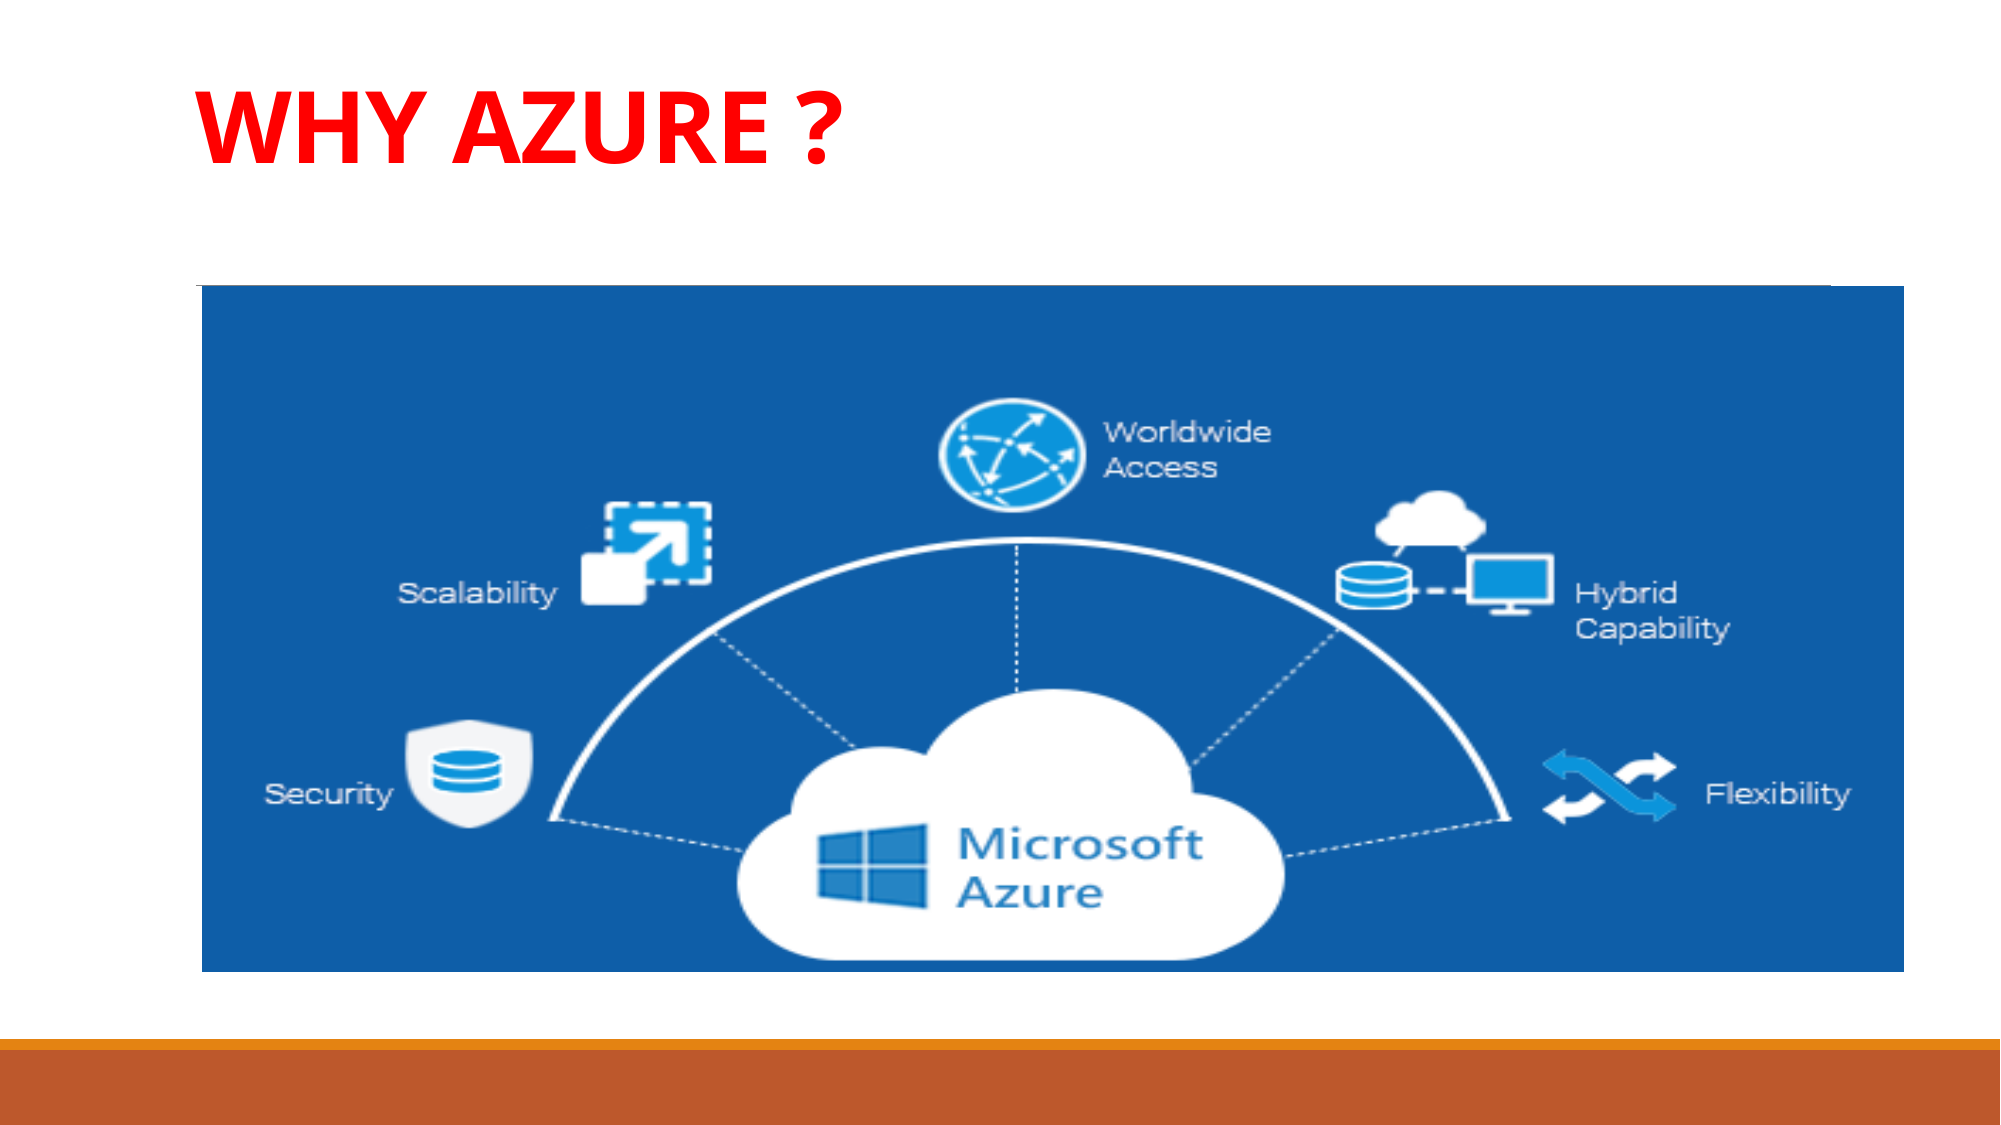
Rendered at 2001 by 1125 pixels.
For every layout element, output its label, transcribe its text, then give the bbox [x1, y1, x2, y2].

title WHY AZURE ? [180, 47, 1830, 192]
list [202, 285, 1905, 973]
